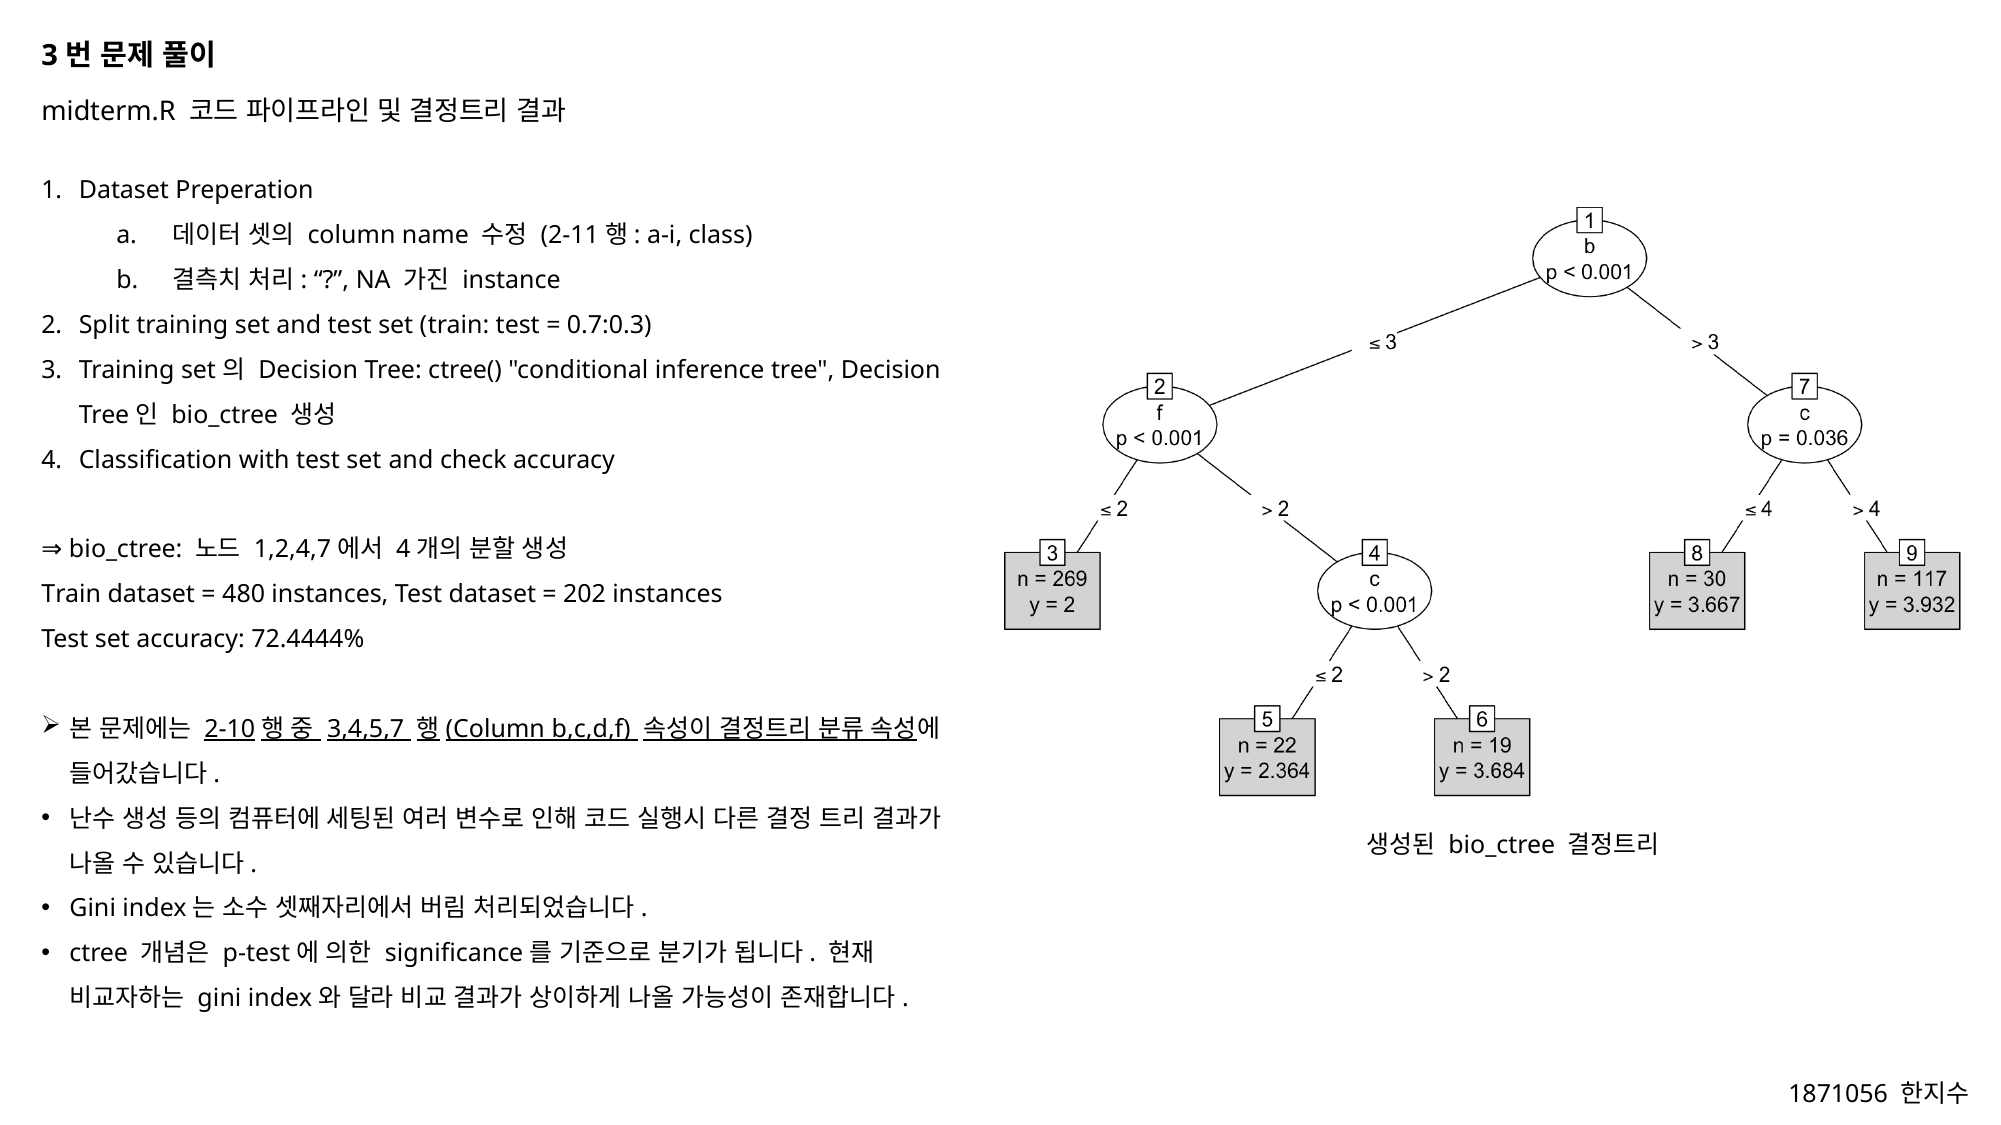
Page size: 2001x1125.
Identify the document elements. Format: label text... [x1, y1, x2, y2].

text_box 1871056 한지수 [1678, 1070, 1985, 1115]
text_box midterm.R 코드 파이프라인 및 결정트리 결과 [26, 76, 958, 134]
picture [977, 207, 1979, 805]
text_box 생성된 bio_ctree 결정트리 [1047, 811, 1979, 866]
text_box Dataset Preperation 데이터 셋의 column name 수정 (2-11행: a-i, class) 결측치 처리: “?”, NA 가진 instance Split training set and test set (train: test = 0.7:0.3) Training set의 Decision Tree: ctree() "conditional inference tree", Decision Tree인 bio_ctree 생성 Classification with test set and check accuracy ⇒ bio_ctree: 노드 1,2,4,7에서 4개의 분할 생성 Train dataset = 480 instances, Test dataset = 202 instances Test set accuracy: 72.4444% 본 문제에는 2-10행 중 3,4,5,7 행(Column b,c,d,f) 속성이 결정트리 분류 속성에 들어갔습니다. 난수 생성 등의 컴퓨터에 세팅된 여러 변수로 인해 코드 실행시 다른 결정 트리 결과가 나올 수 있습니다. Gini index는 소수 셋째자리에서 버림 처리되었습니다. ctree 개념은 p-test에 의한 significance를 기준으로 분기가 됩니다. 현재 비교자하는 gini index와 달라 비교 결과가 상이하게 나올 가능성이 존재합니다. [26, 151, 1000, 1019]
text_box 3번 문제 풀이 [26, 11, 1974, 79]
